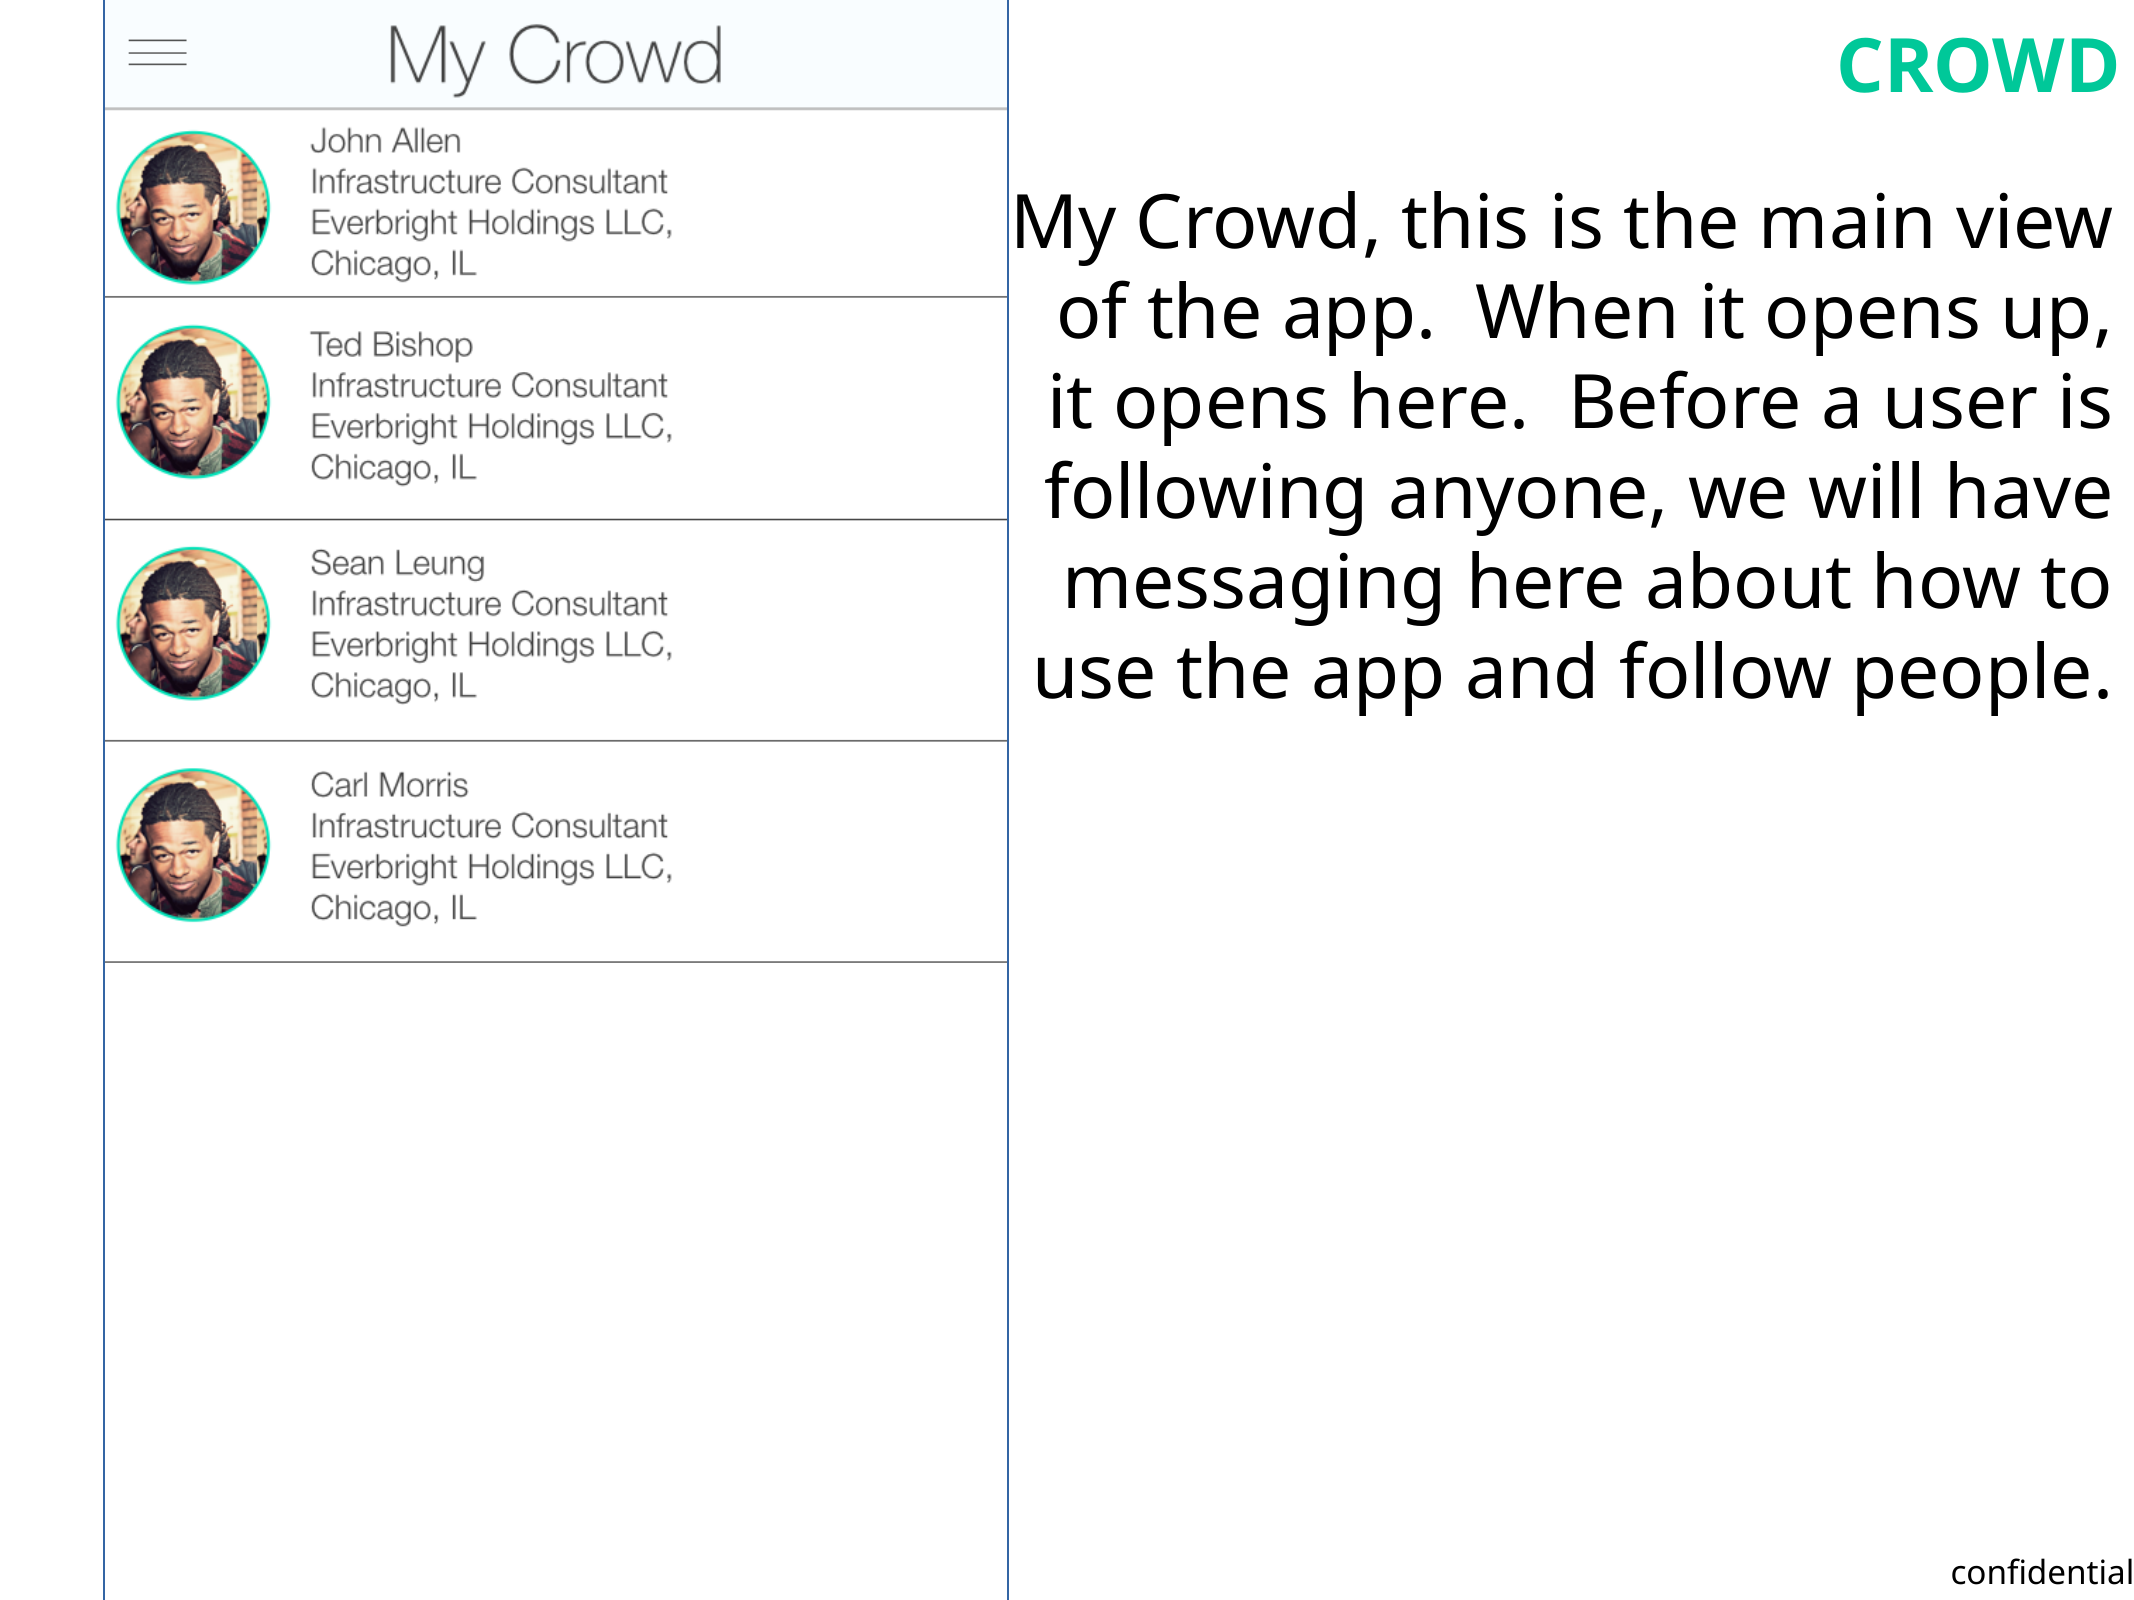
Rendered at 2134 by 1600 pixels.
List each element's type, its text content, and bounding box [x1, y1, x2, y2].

text_box My Crowd, this is the main view of the app. When it opens up, it opens here. Before a user is following anyone, we will have messaging here about how to use the app and follow people. [1015, 164, 2122, 722]
picture [104, 0, 1007, 1600]
